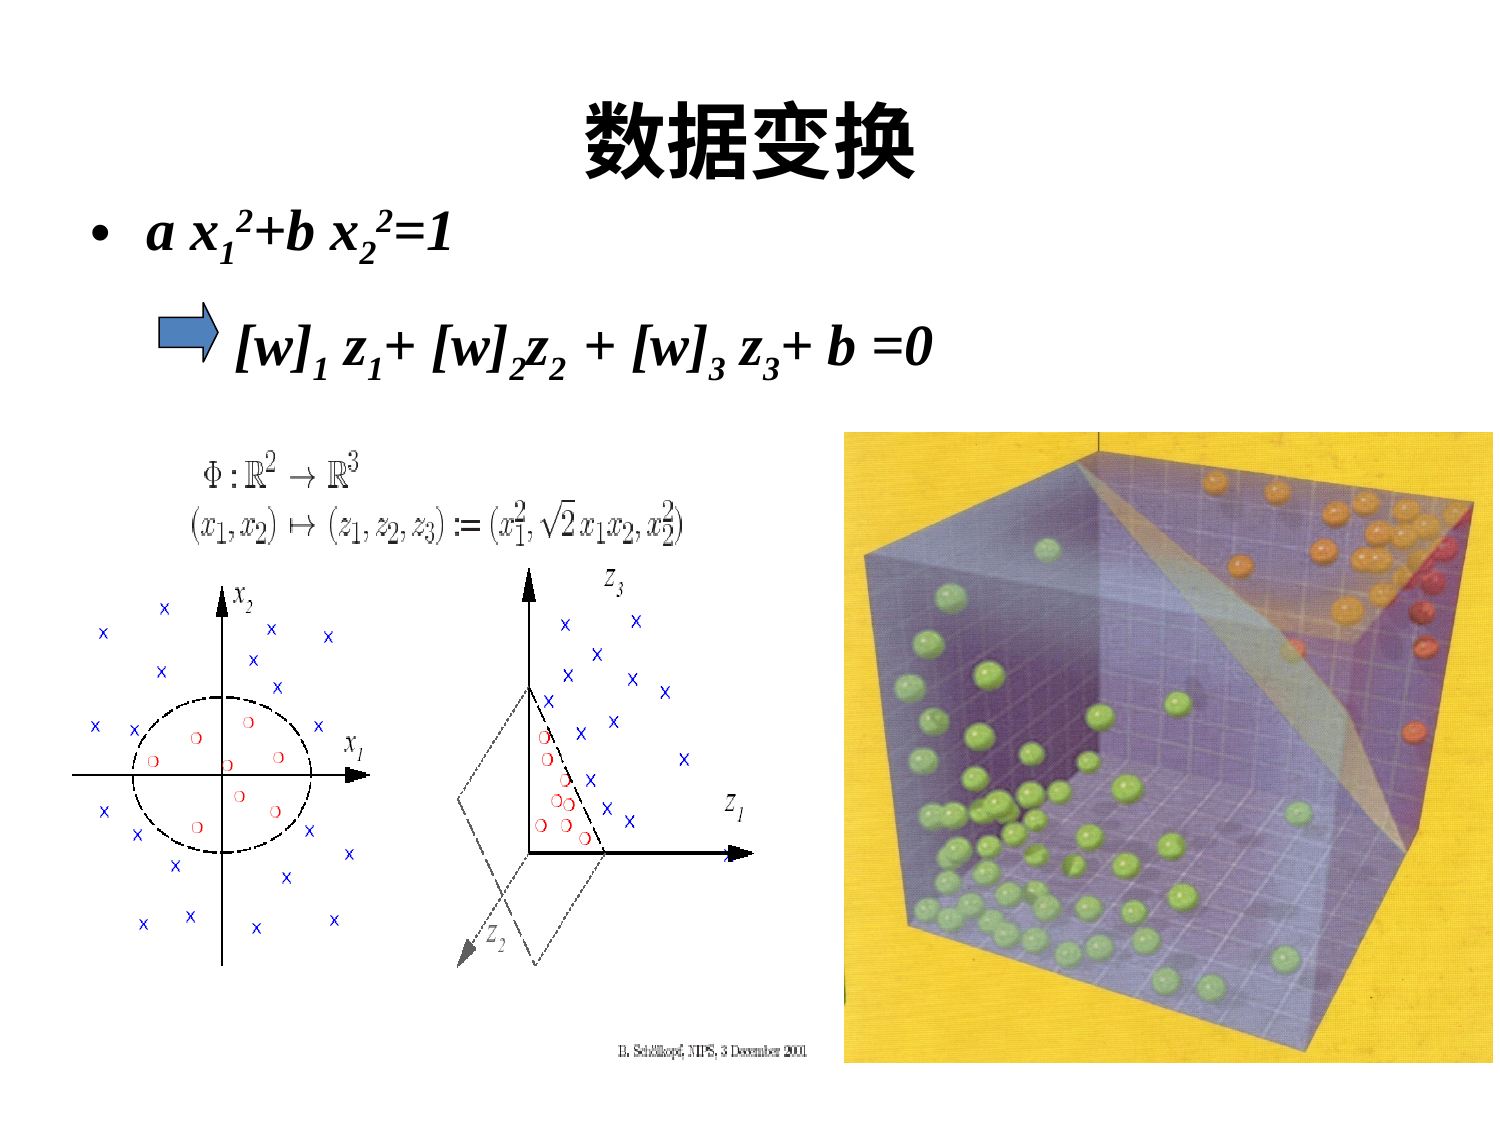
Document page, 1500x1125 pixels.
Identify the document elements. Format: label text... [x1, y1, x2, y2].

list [40, 425, 823, 1064]
text_box [159, 302, 218, 363]
list a x12+b x22=1 [w]1 z1+ [w]2z2 + [w]3 z3+ b =0 [75, 233, 1413, 409]
title 数据变换 [75, 45, 1425, 233]
picture [844, 432, 1493, 1064]
